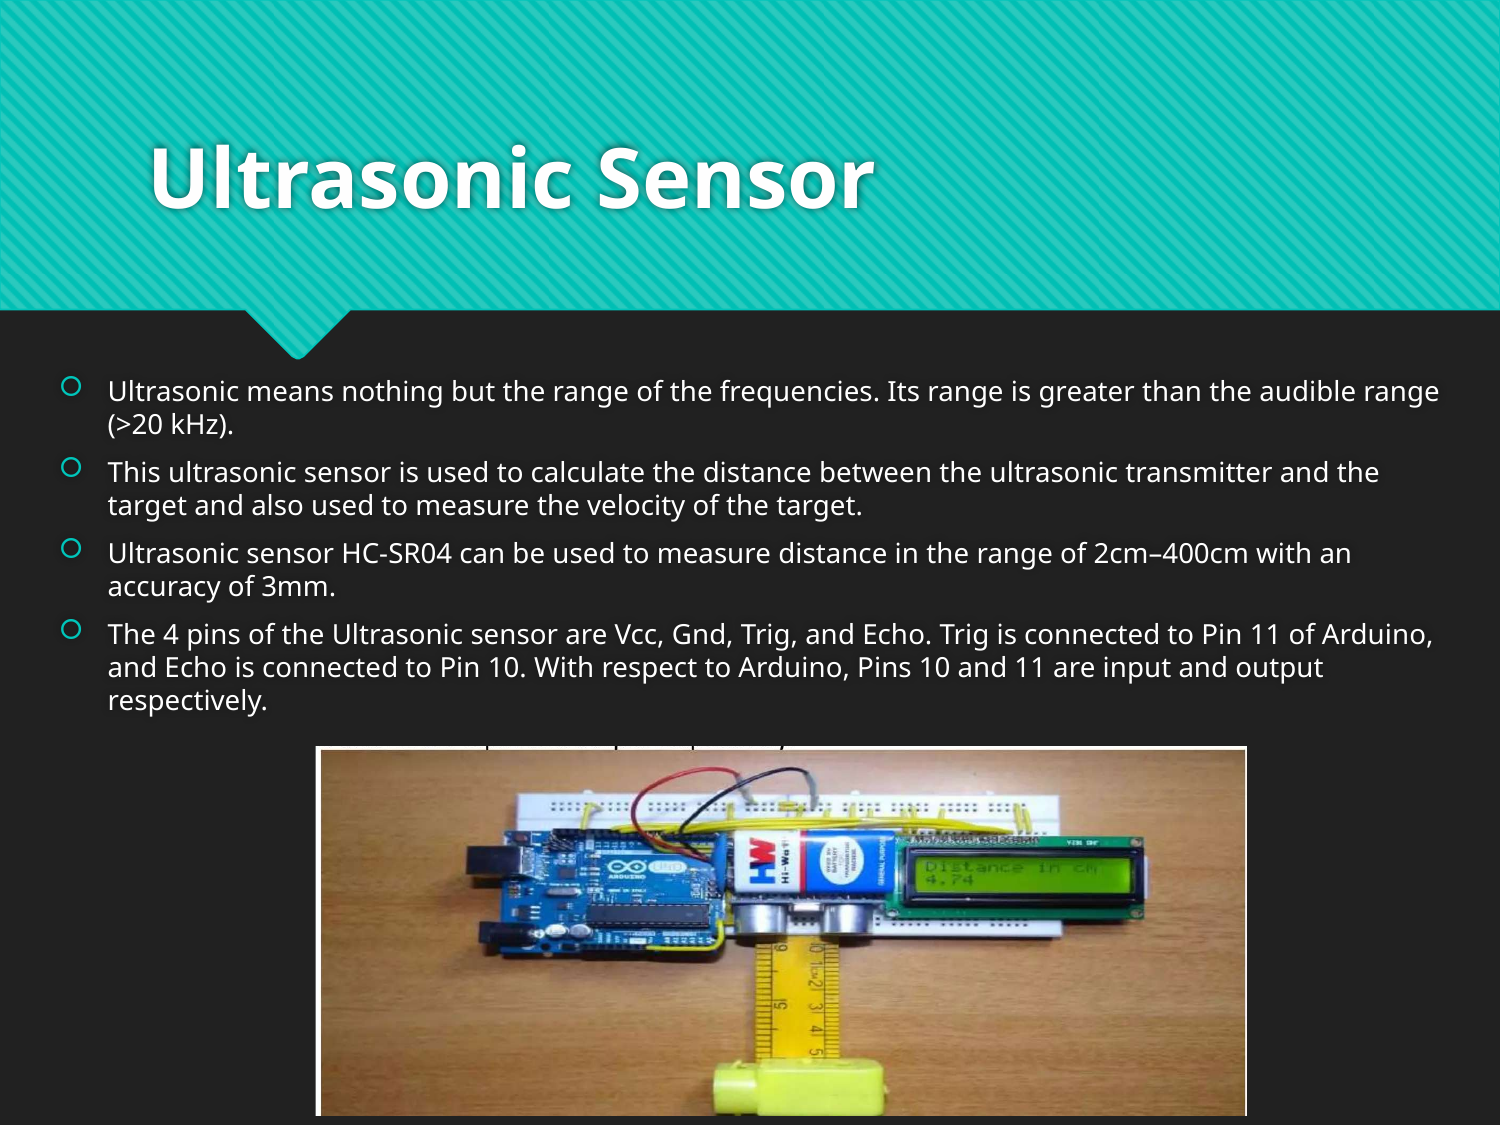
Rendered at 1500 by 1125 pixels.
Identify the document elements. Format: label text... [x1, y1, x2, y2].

list Ultrasonic means nothing but the range of the frequencies. Its range is greater than the audible range (>20 kHz). This ultrasonic sensor is used to calculate the distance between the ultrasonic transmitter and the target and also used to measure the velocity of the target. Ultrasonic sensor HC-SR04 can be used to measure distance in the range of 2cm–400cm with an accuracy of 3mm. The 4 pins of the Ultrasonic sensor are Vcc, Gnd, Trig, and Echo. Trig is connected to Pin 11 of Arduino, and Echo is connected to Pin 10. With respect to Arduino, Pins 10 and 11 are input and output respectively. [43, 364, 1466, 725]
picture [315, 746, 1248, 1116]
title Ultrasonic Sensor [132, 73, 1368, 233]
